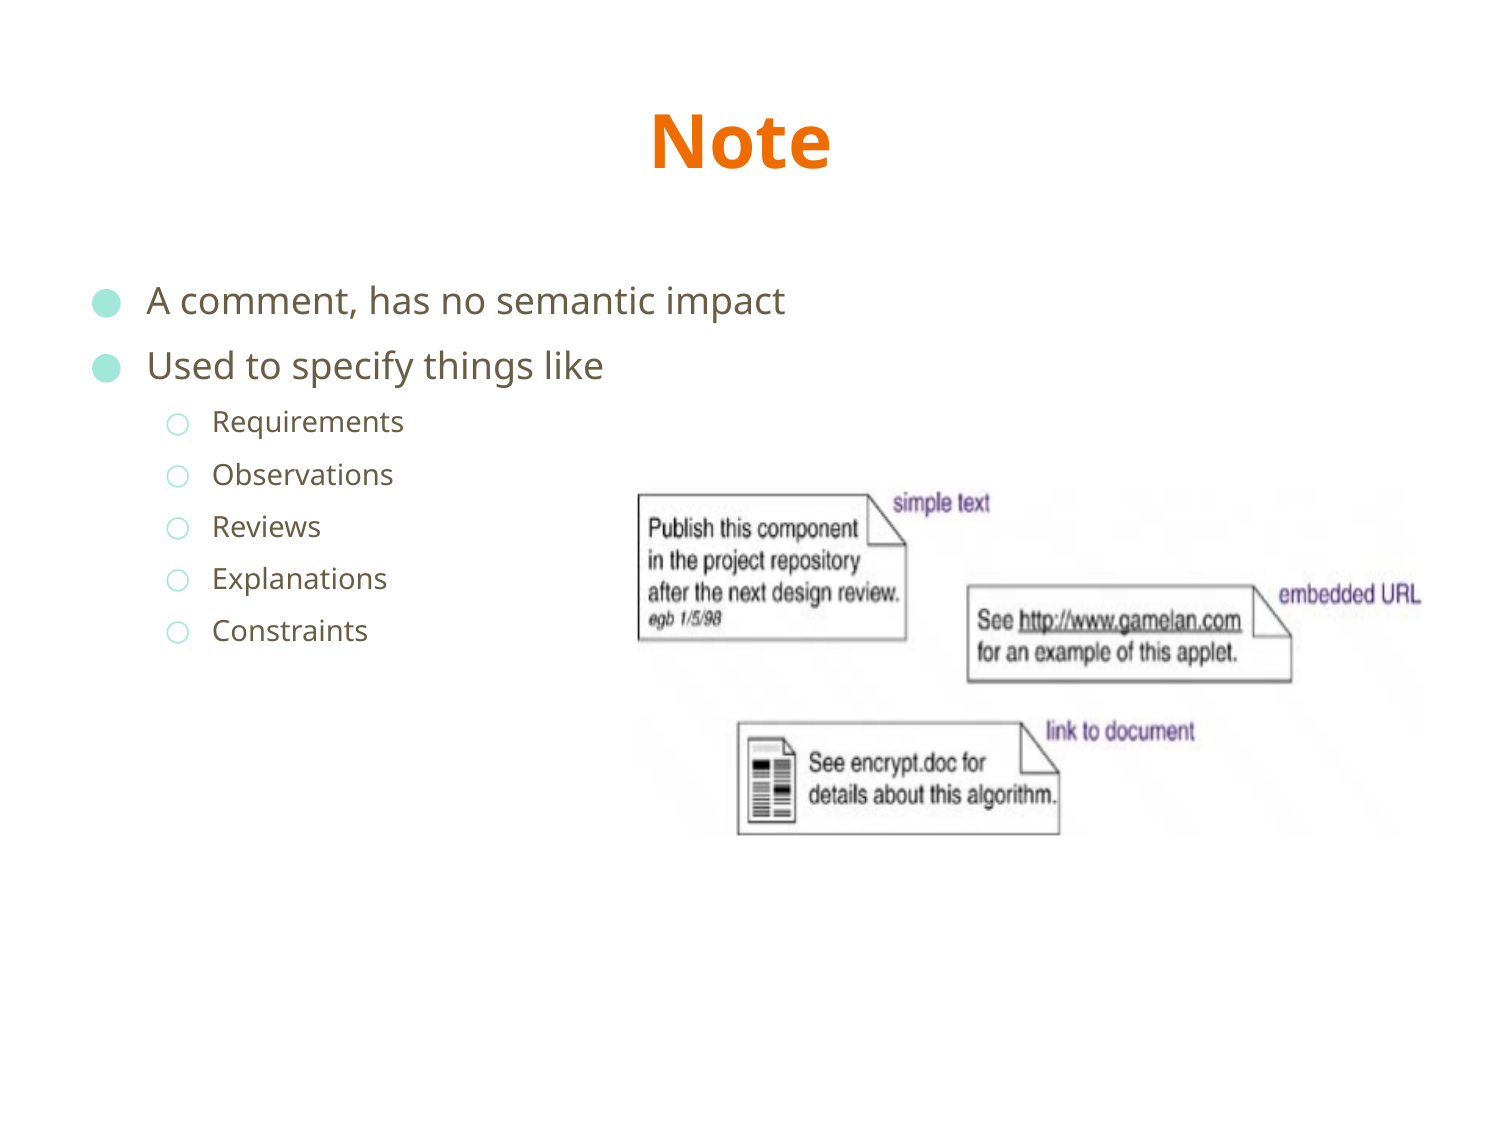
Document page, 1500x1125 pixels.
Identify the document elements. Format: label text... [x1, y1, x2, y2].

list A comment, has no semantic impact Used to specify things like Requirements Observations Reviews Explanations Constraints [75, 262, 1425, 1005]
picture [624, 474, 1444, 851]
title Note [75, 45, 1425, 233]
